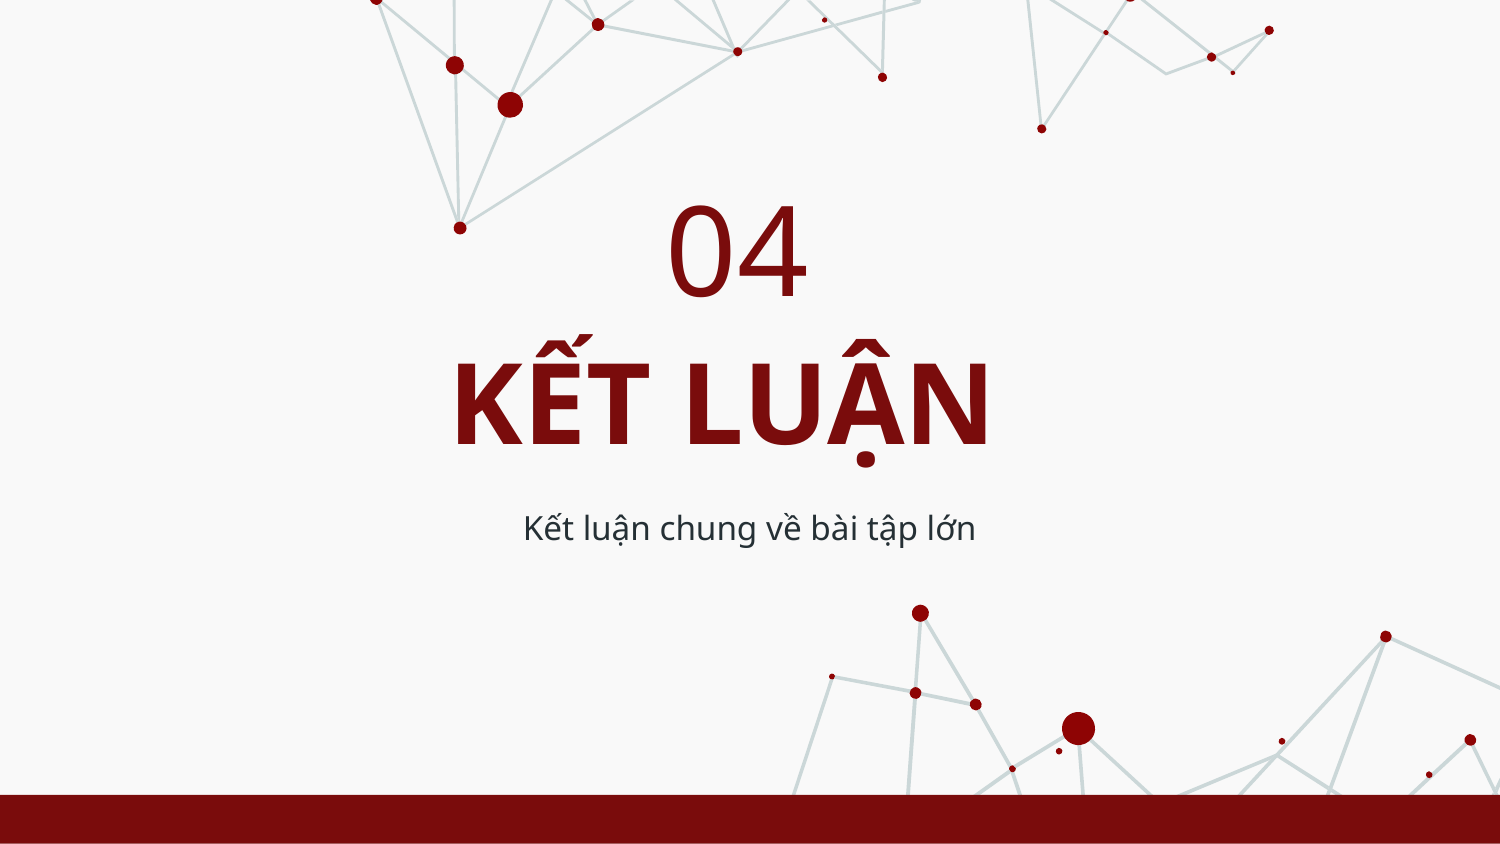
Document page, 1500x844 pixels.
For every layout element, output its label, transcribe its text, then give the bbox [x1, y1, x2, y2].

subtitle Kết luận chung về bài tập lớn [486, 471, 1014, 613]
title KẾT LUẬN [433, 317, 1067, 572]
title 04 [650, 156, 831, 318]
